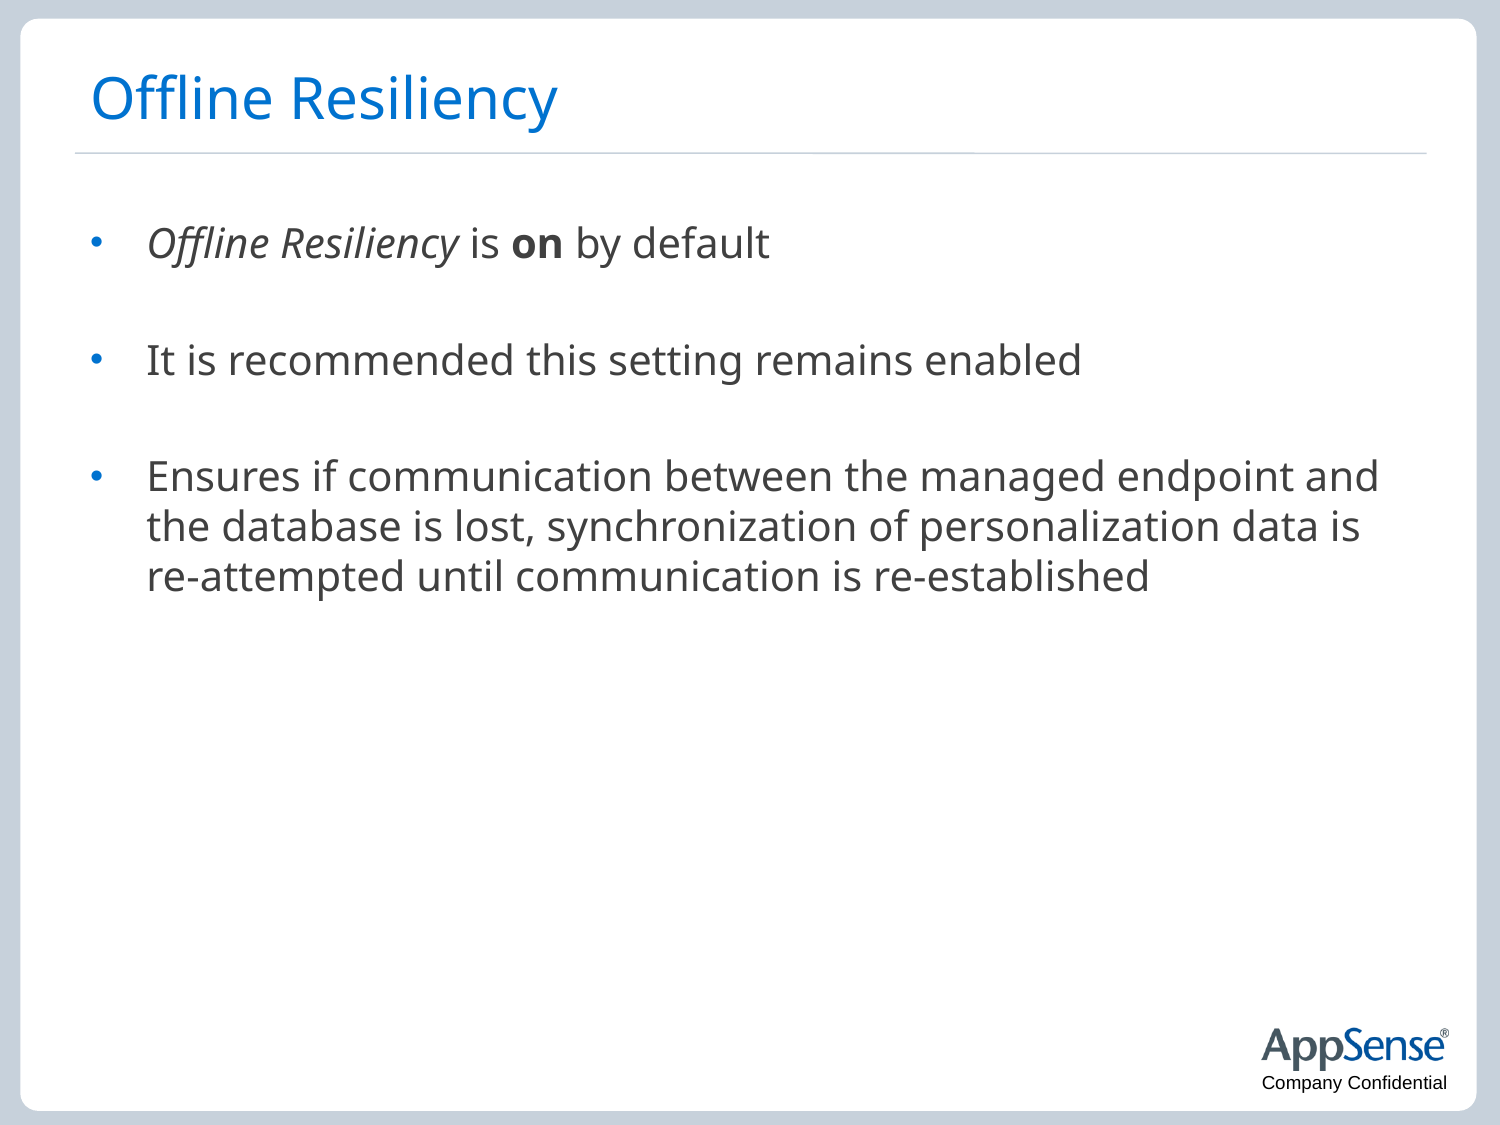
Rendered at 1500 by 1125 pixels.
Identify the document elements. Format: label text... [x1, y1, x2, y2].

title Offline Resiliency [74, 44, 1426, 148]
list Offline Resiliency is on by default It is recommended this setting remains enabled Ensures if communication between the managed endpoint and the database is lost, synchronization of personalization data is re-attempted until communication is re-established [74, 209, 1426, 1006]
picture [1261, 1027, 1449, 1071]
